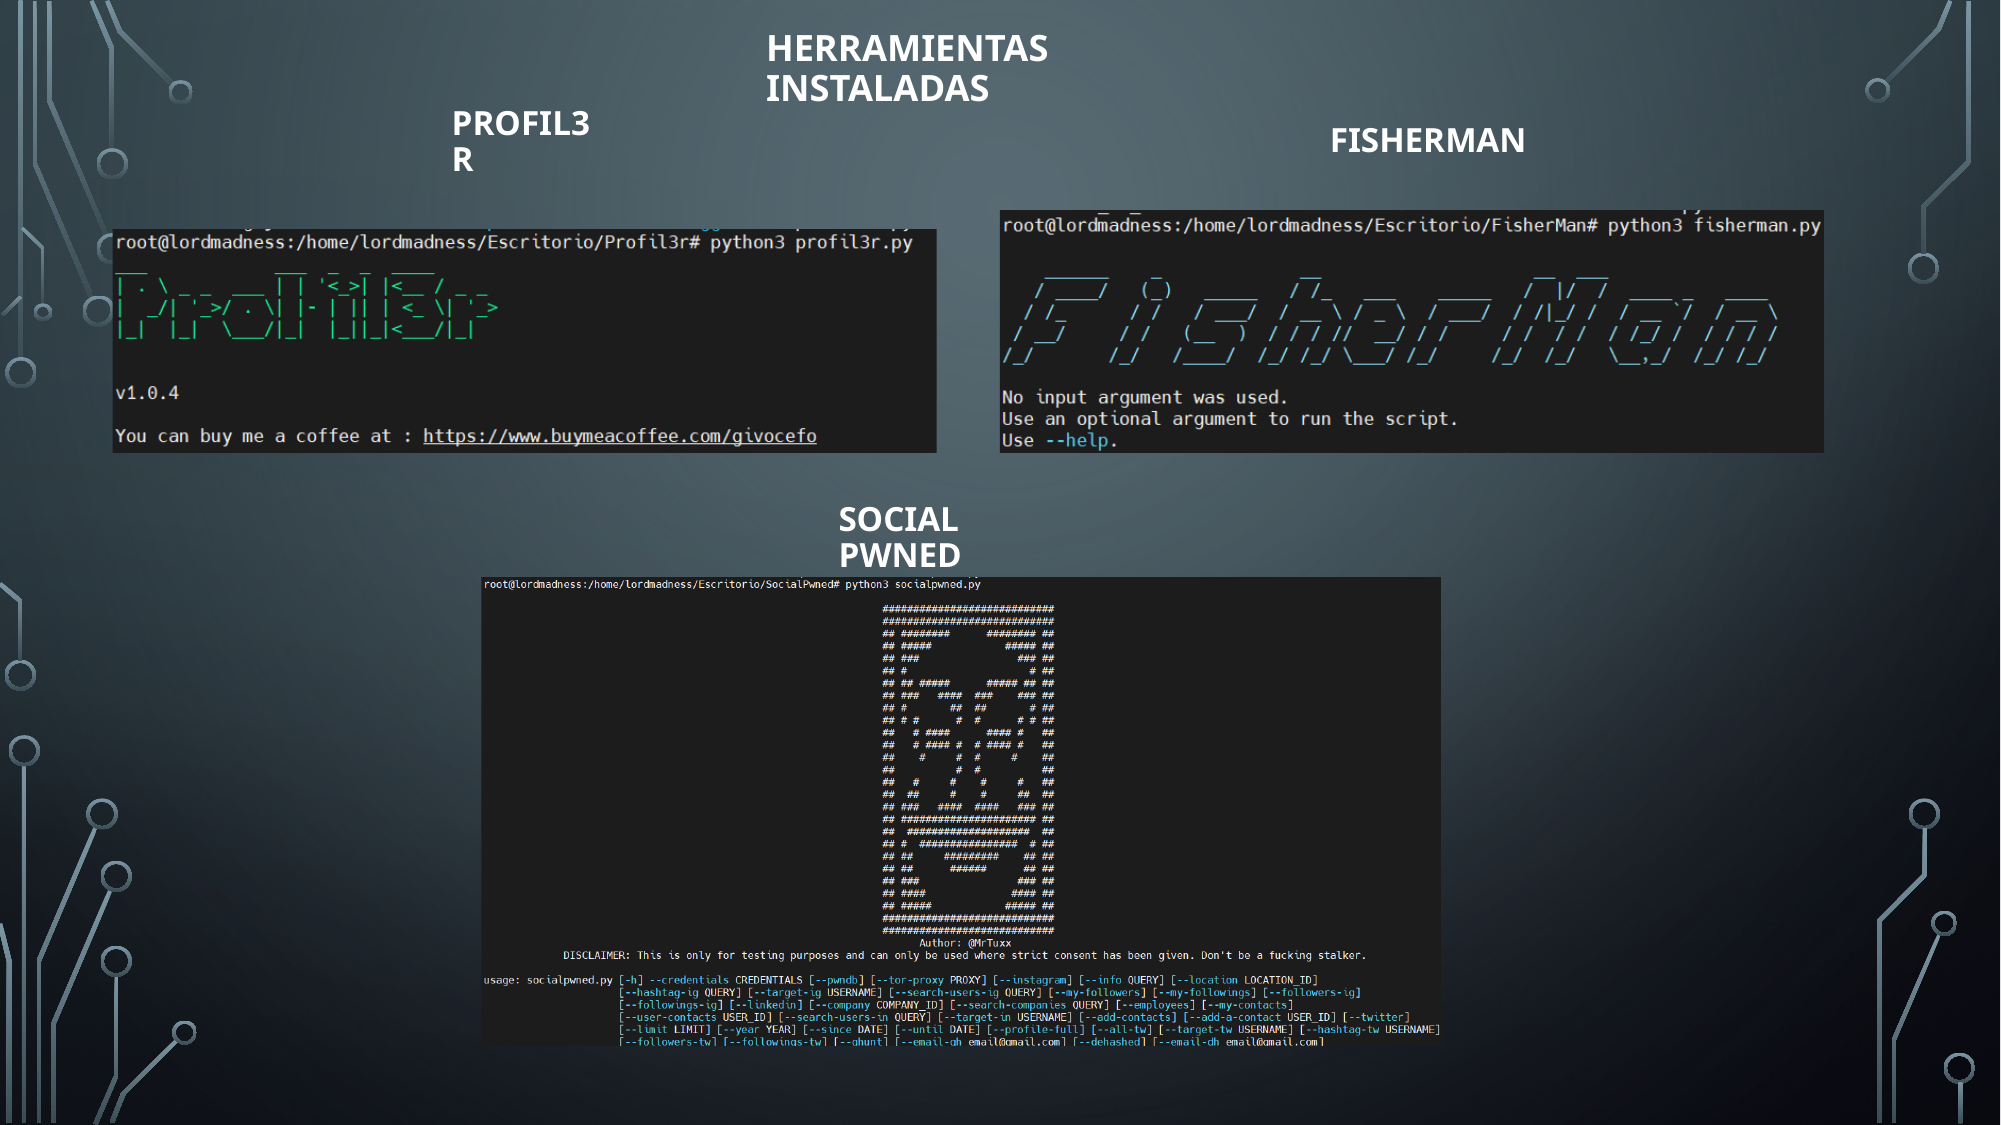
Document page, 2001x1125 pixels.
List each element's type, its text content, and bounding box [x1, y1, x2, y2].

title Herramientas instaladas [750, 22, 1249, 117]
text_box fisherman [1314, 94, 1631, 189]
text_box profil3r [436, 95, 613, 190]
picture [481, 577, 1442, 1047]
picture [999, 210, 1825, 453]
picture [112, 229, 937, 453]
text_box Social pwned [823, 491, 1099, 577]
